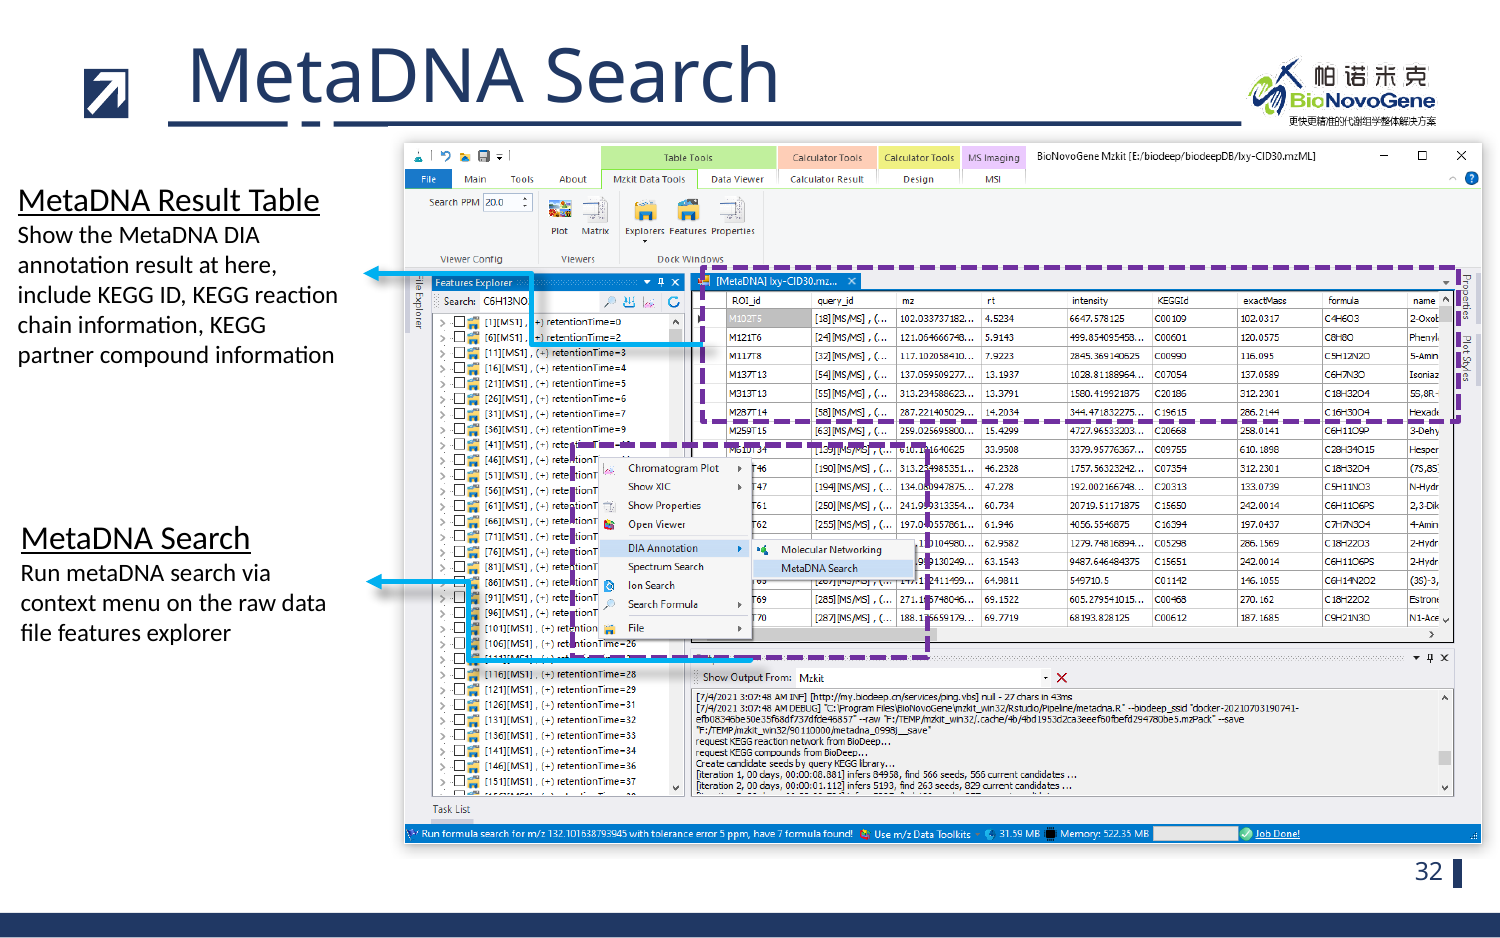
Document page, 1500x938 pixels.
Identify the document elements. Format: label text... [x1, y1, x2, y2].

text_box [5, 147, 383, 272]
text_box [362, 274, 703, 345]
text_box MetaDNA Search Run metaDNA search via context menu on the raw data file features explorer [5, 509, 366, 654]
text_box MetaDNA Search [171, 19, 1058, 127]
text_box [520, 427, 596, 813]
text_box [5, 583, 409, 906]
text_box [5, 351, 383, 581]
picture [388, 55, 1500, 859]
text_box MetaDNA Result Table Show the MetaDNA DIA annotation result at here, include KEGG ID, KEGG reaction chain information, KEGG partner compound information [2, 171, 364, 376]
